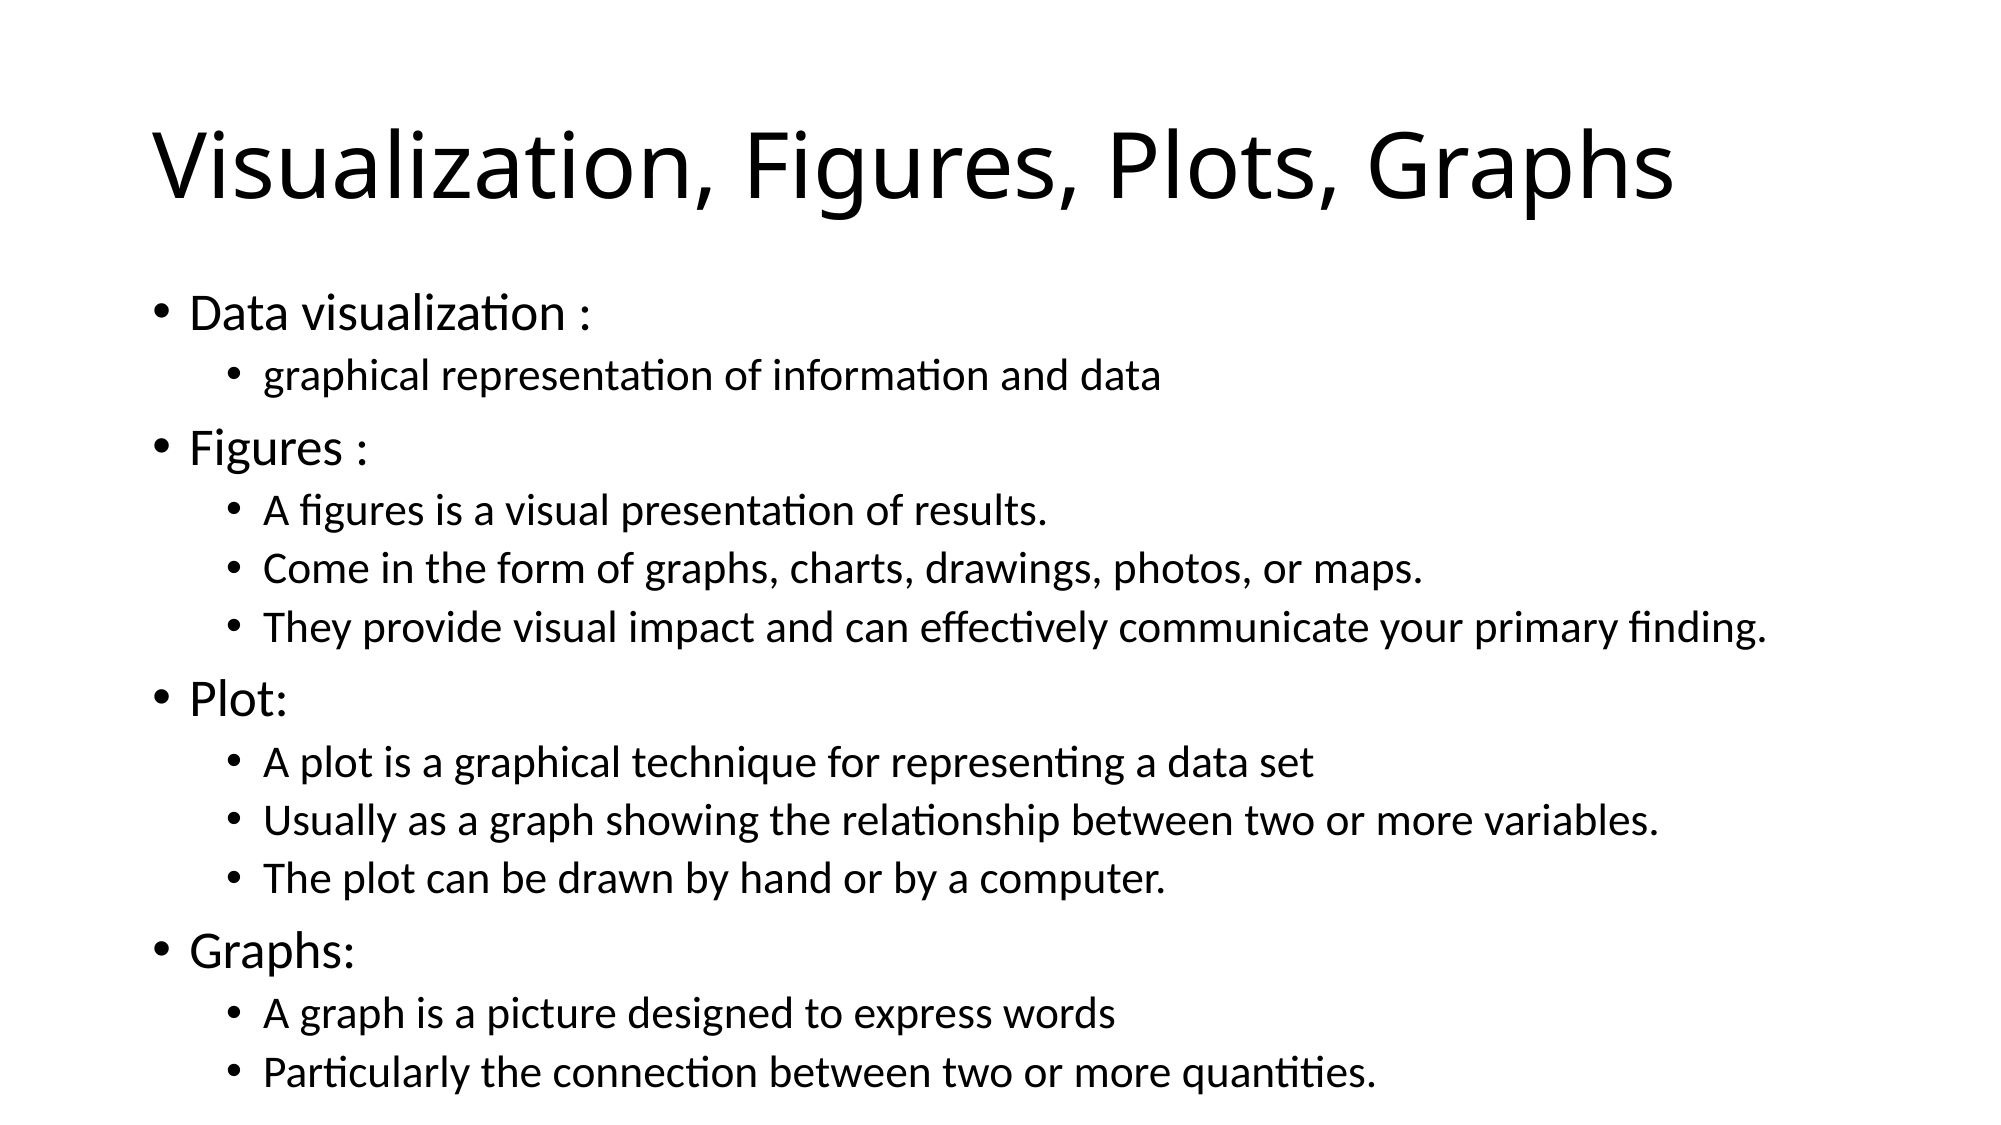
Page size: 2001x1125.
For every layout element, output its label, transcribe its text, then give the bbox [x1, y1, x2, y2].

title Visualization, Figures, Plots, Graphs [137, 59, 1863, 277]
list Data visualization : graphical representation of information and data Figures : A figures is a visual presentation of results. Come in the form of graphs, charts, drawings, photos, or maps. They provide visual impact and can effectively communicate your primary finding. Plot: A plot is a graphical technique for representing a data set Usually as a graph showing the relationship between two or more variables. The plot can be drawn by hand or by a computer. Graphs: A graph is a picture designed to express words Particularly the connection between two or more quantities. [137, 277, 1922, 1113]
